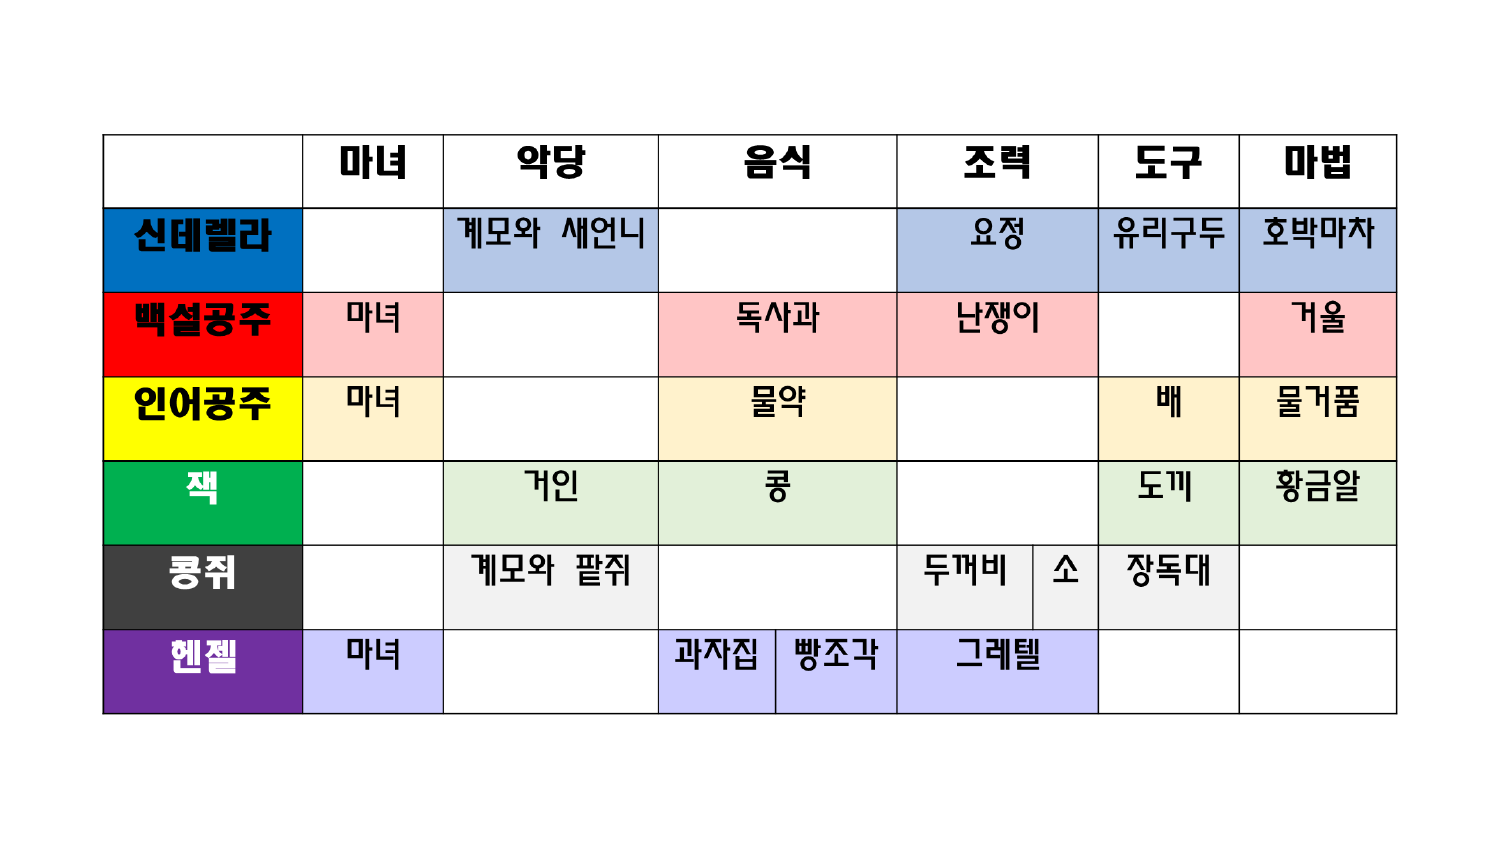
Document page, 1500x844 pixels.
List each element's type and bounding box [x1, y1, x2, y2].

picture [102, 128, 1398, 715]
